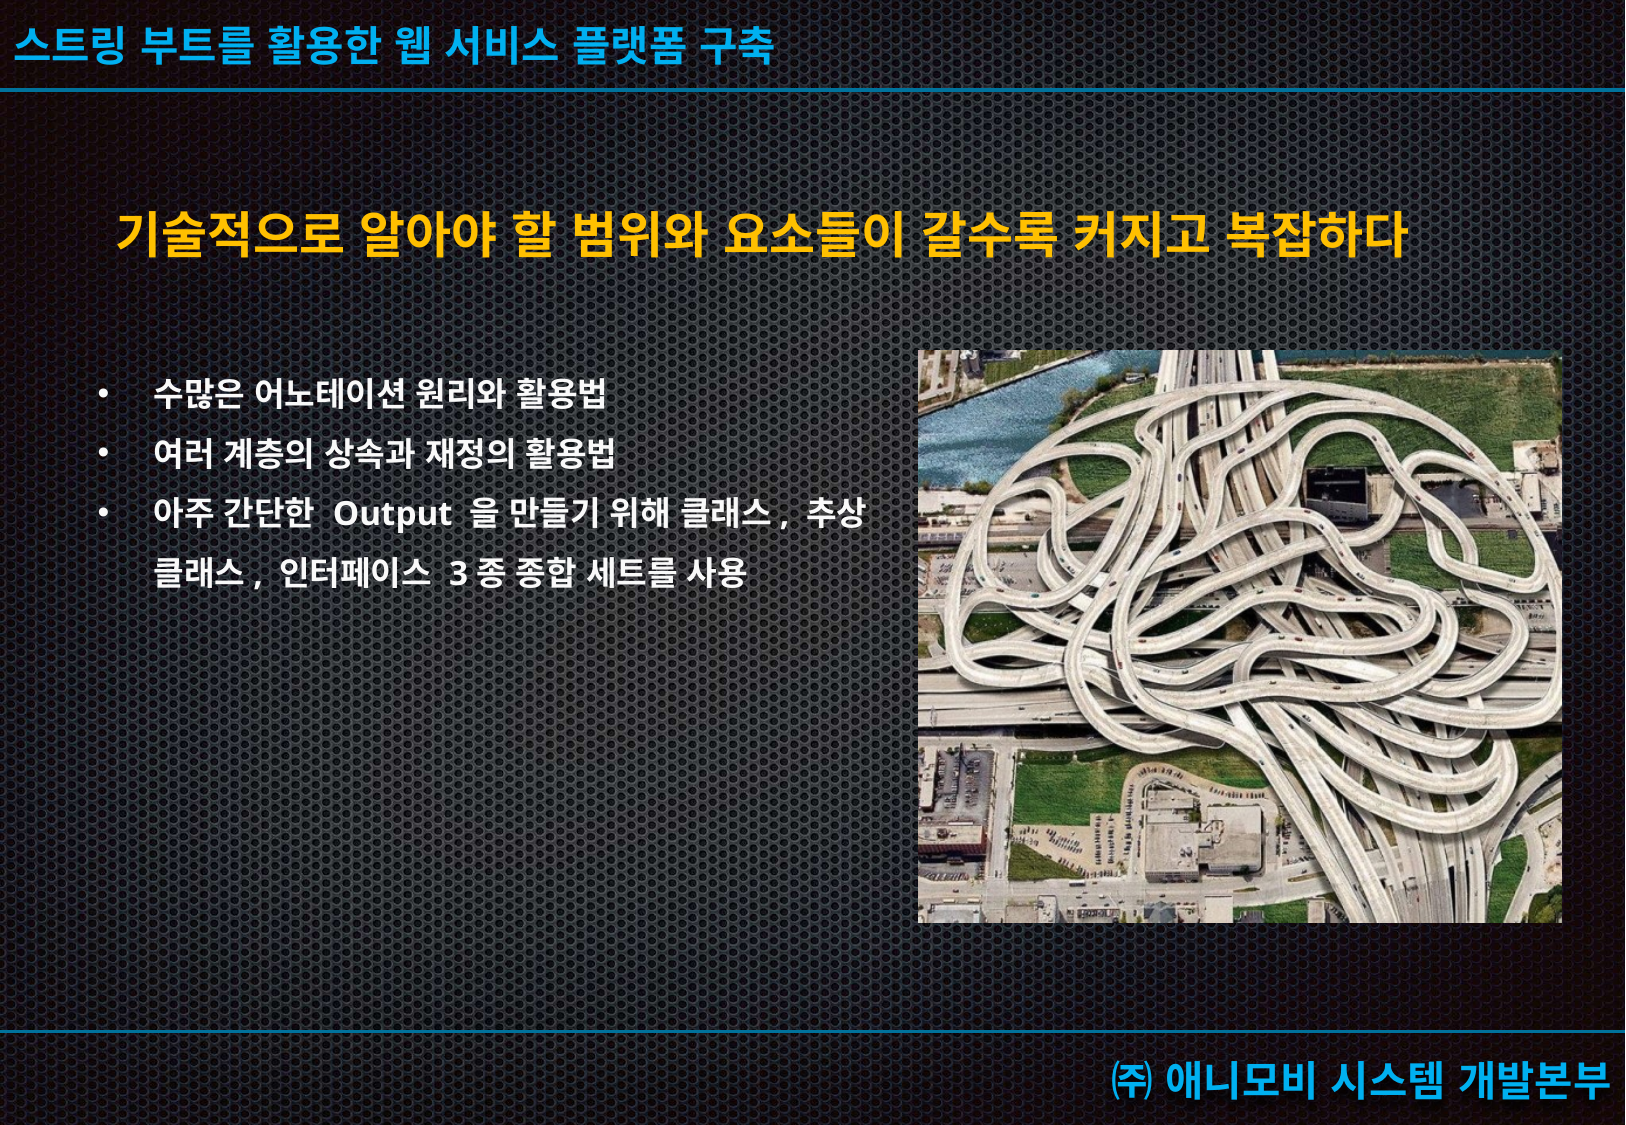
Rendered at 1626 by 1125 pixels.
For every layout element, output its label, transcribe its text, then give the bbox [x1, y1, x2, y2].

text_box 수많은 어노테이션 원리와 활용법 여러 계층의 상속과 재정의 활용법 아주 간단한 Output 을 만들기 위해 클래스, 추상 클래스, 인터페이스 3종 종합 세트를 사용 [82, 345, 896, 600]
picture [0, 0, 1625, 87]
picture [0, 1034, 1625, 1125]
picture [0, 93, 1625, 1029]
text_box 기술적으로 알아야 할 범위와 요소들이 갈수록 커지고 복잡하다 [100, 196, 1425, 271]
